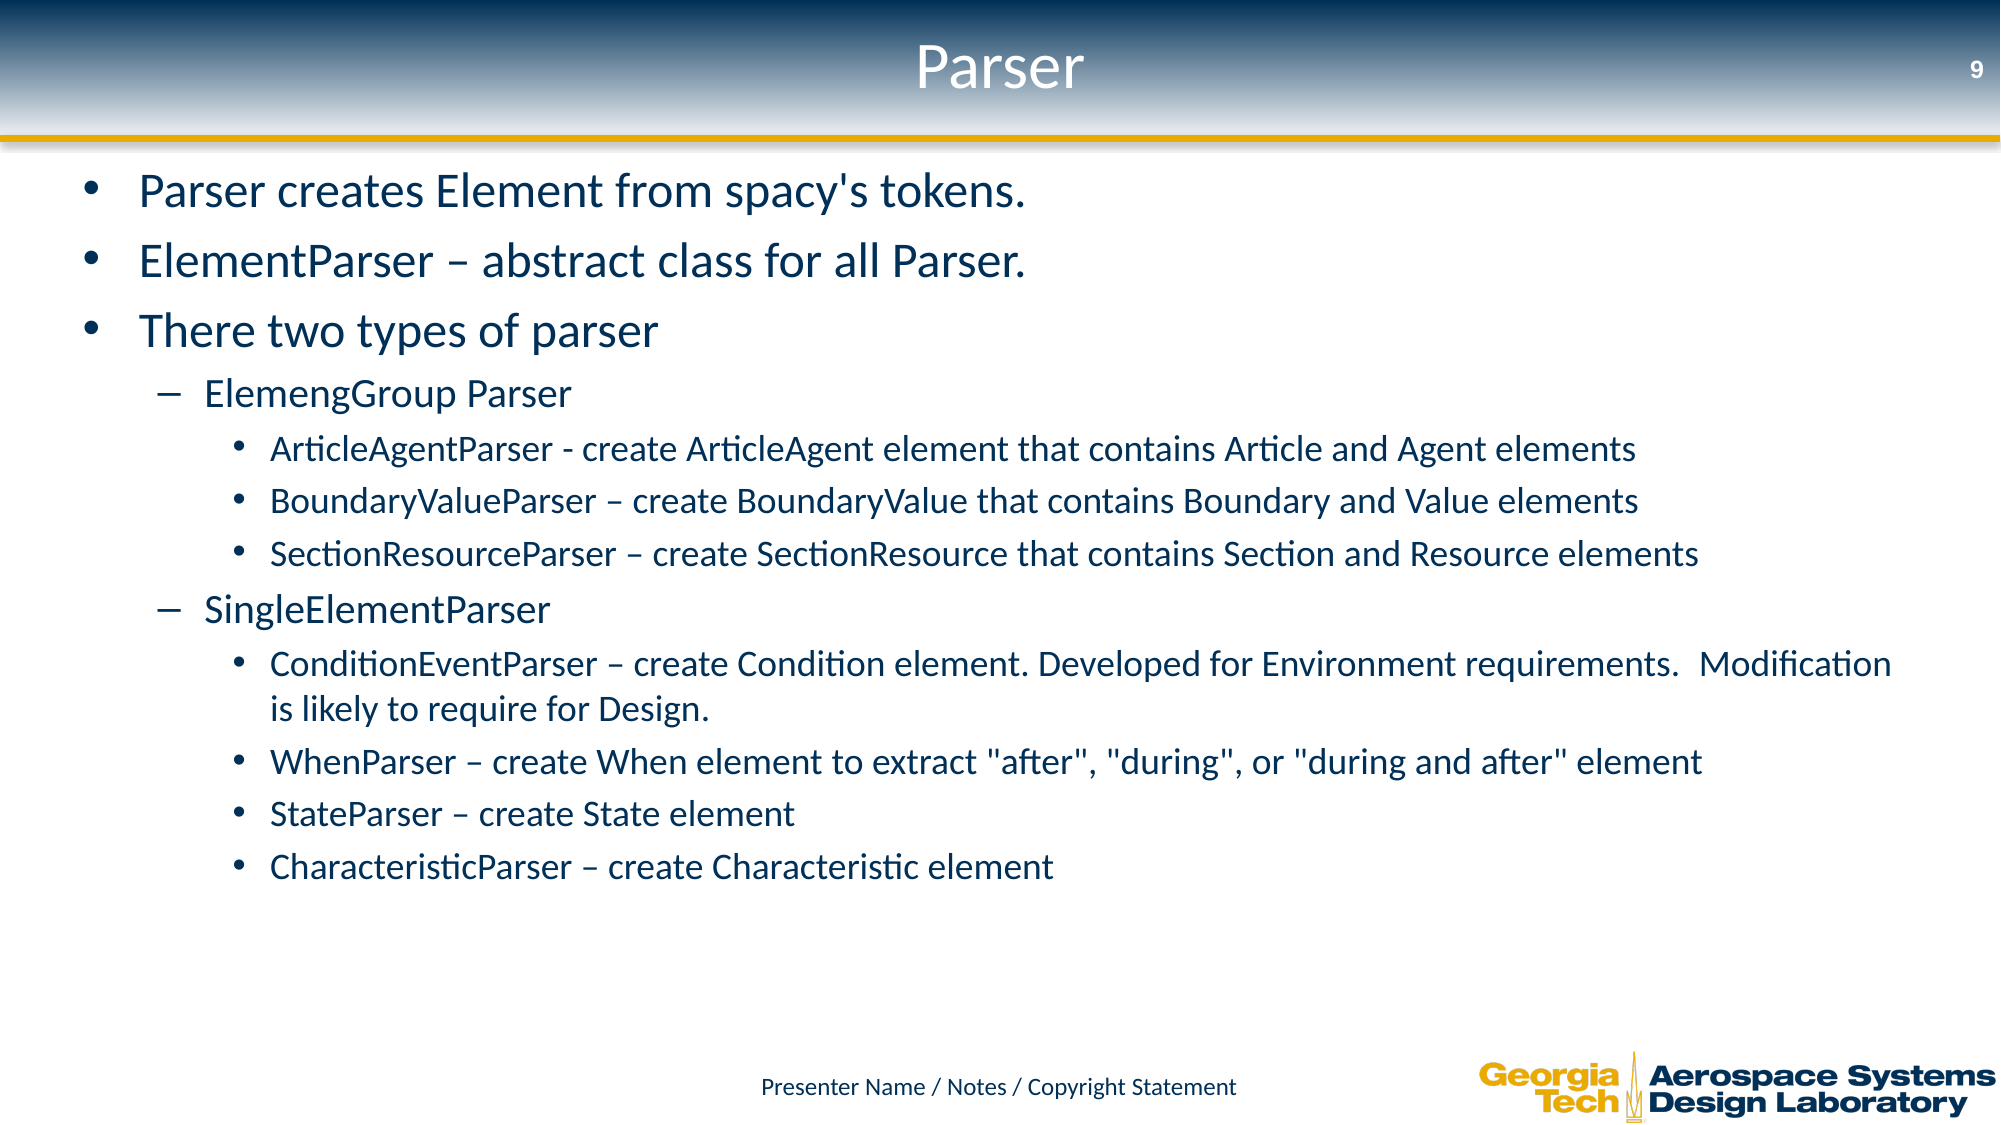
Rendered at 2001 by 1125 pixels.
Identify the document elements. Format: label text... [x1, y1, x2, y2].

picture [1475, 1049, 2000, 1125]
list Parser creates Element from spacy's tokens. ElementParser – abstract class for all Parser. There two types of parser ElemengGroup Parser ArticleAgentParser - create ArticleAgent element that contains Article and Agent elements BoundaryValueParser – create BoundaryValue that contains Boundary and Value elements SectionResourceParser – create SectionResource that contains Section and Resource elements SingleElementParser ConditionEventParser – create Condition element. Developed for Environment requirements. Modification is likely to require for Design. WhenParser – create When element to extract "after", "during", or "during and after" element StateParser – create State element CharacteristicParser – create Characteristic element [75, 150, 1927, 1051]
footer Presenter Name / Notes / Copyright Statement [524, 1057, 1476, 1118]
title Parser [75, 0, 1927, 125]
slide_number 9 [1926, 43, 2000, 95]
